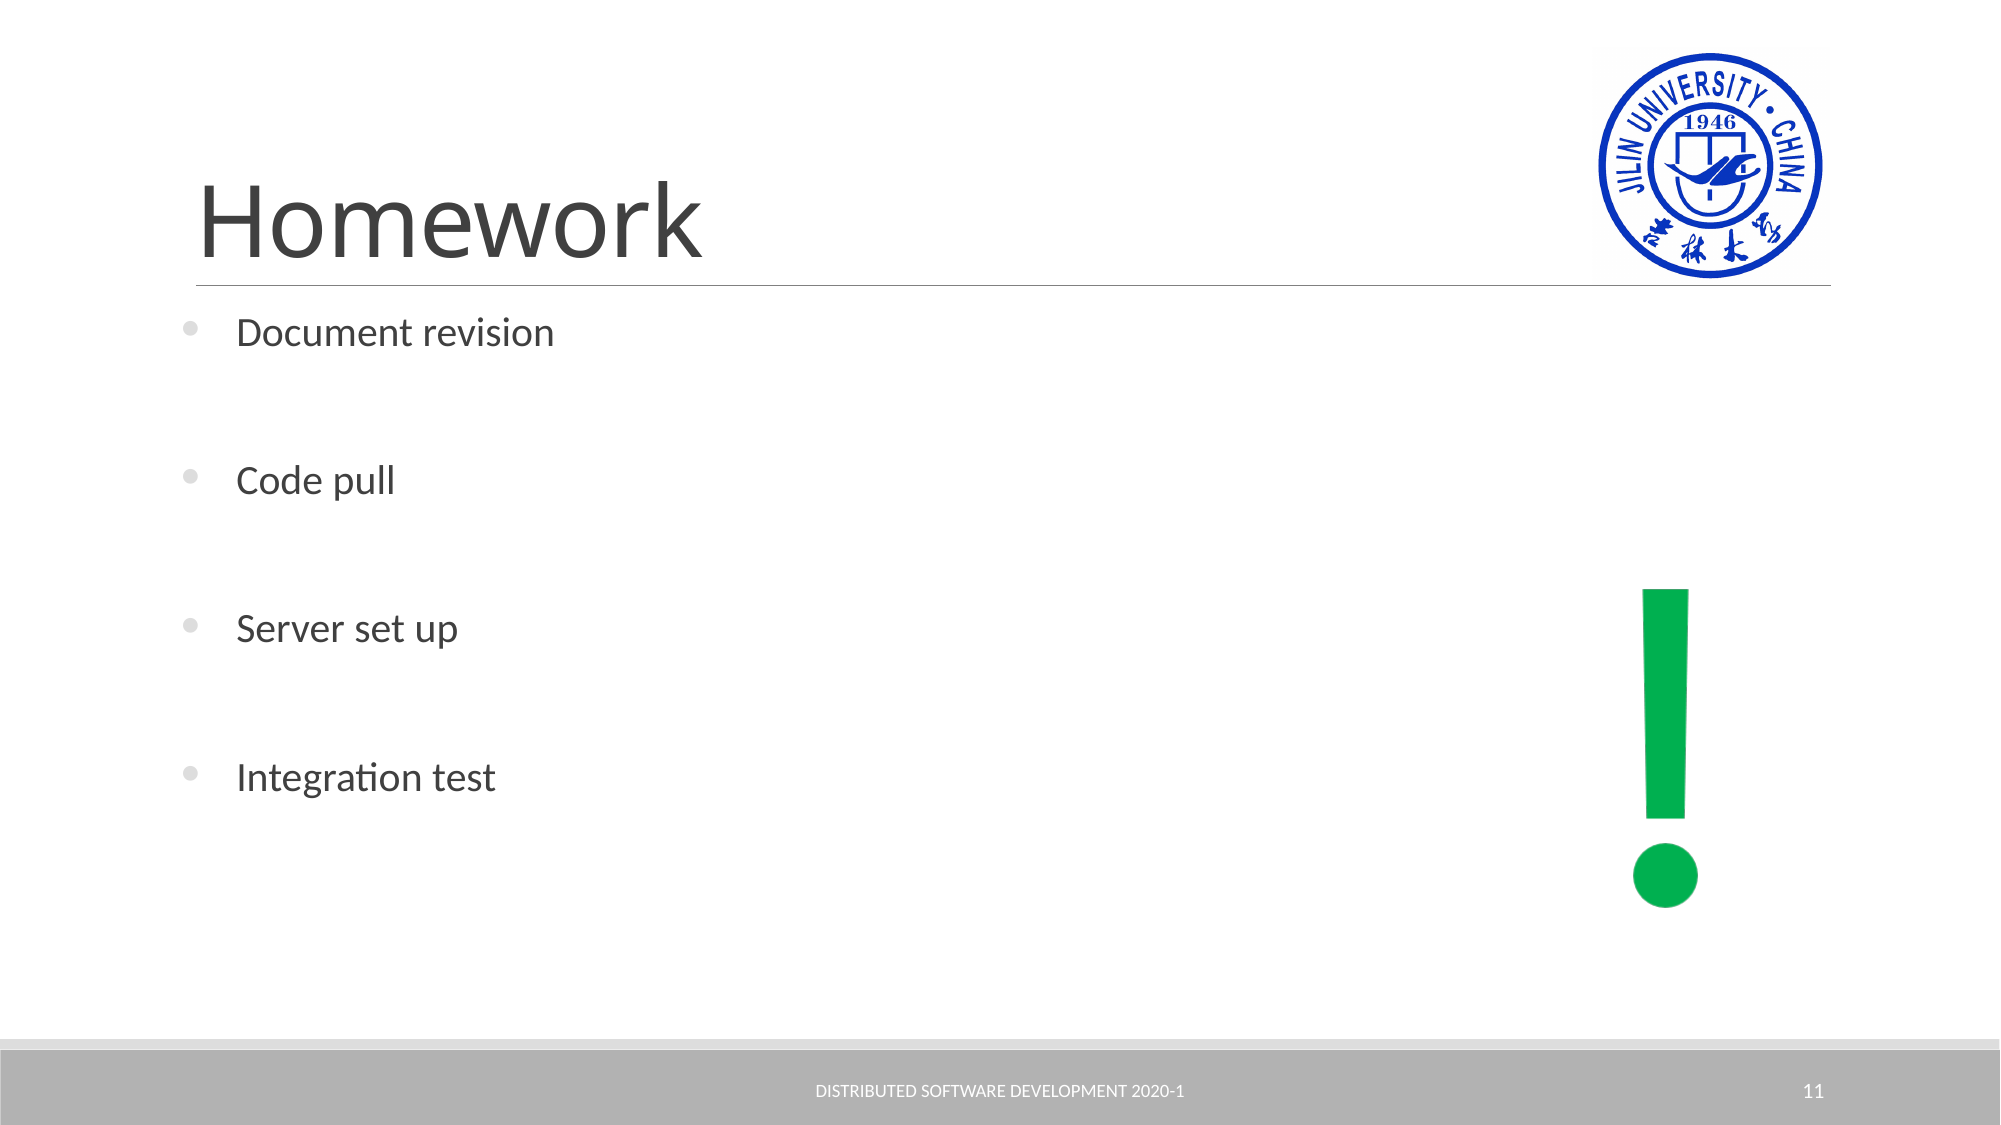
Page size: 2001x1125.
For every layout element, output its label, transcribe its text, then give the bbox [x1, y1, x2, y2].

title Homework [180, 47, 1830, 285]
picture [1471, 557, 1859, 945]
slide_number 11 [1624, 1059, 1840, 1120]
footer Distributed Software Development 2020-1 [604, 1059, 1396, 1120]
list Document revision Code pull Server set up Integration test [180, 302, 1830, 963]
